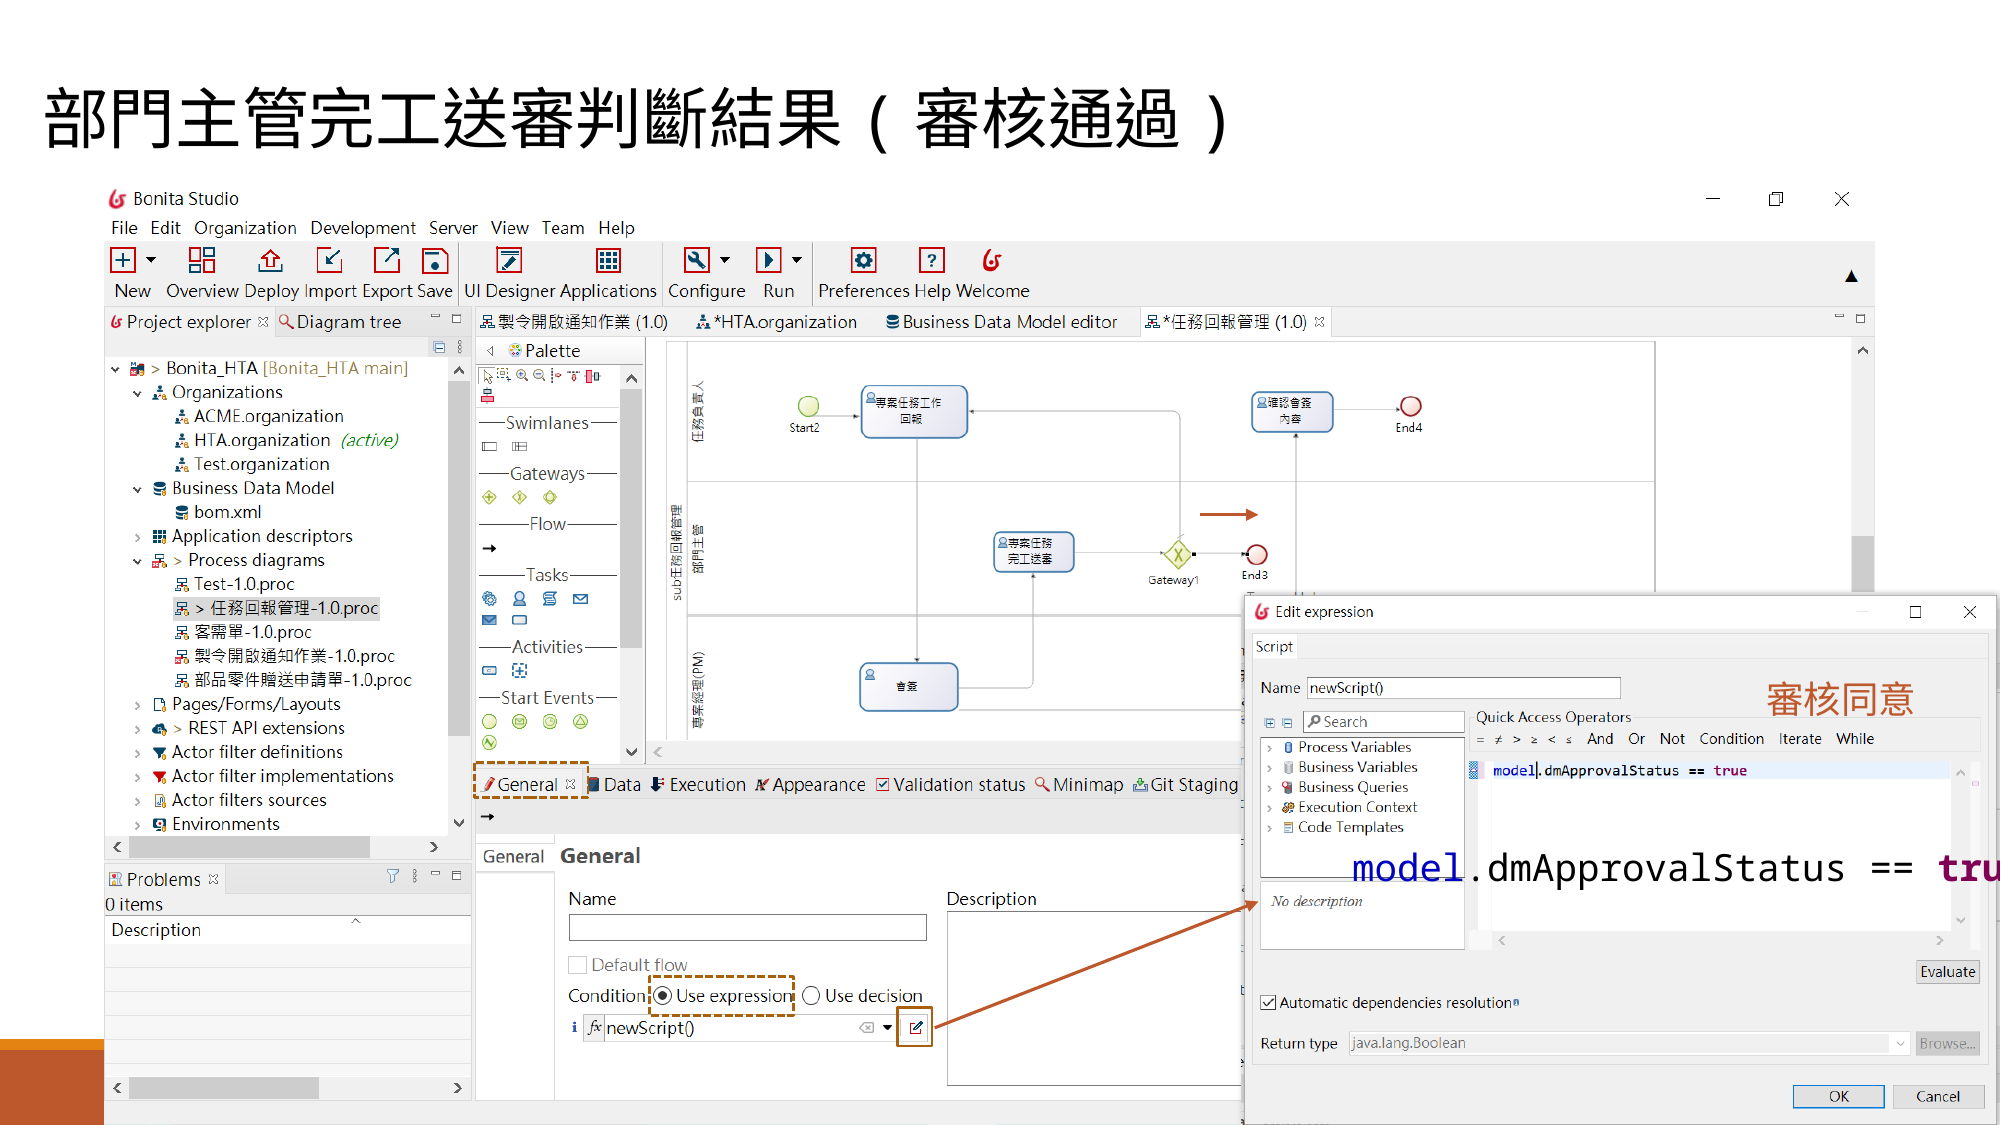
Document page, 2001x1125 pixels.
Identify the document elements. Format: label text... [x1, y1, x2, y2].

picture [103, 182, 2000, 1125]
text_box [934, 901, 1259, 1029]
text_box 部門主管完工送審判斷結果(審核通過) [27, 69, 1782, 165]
